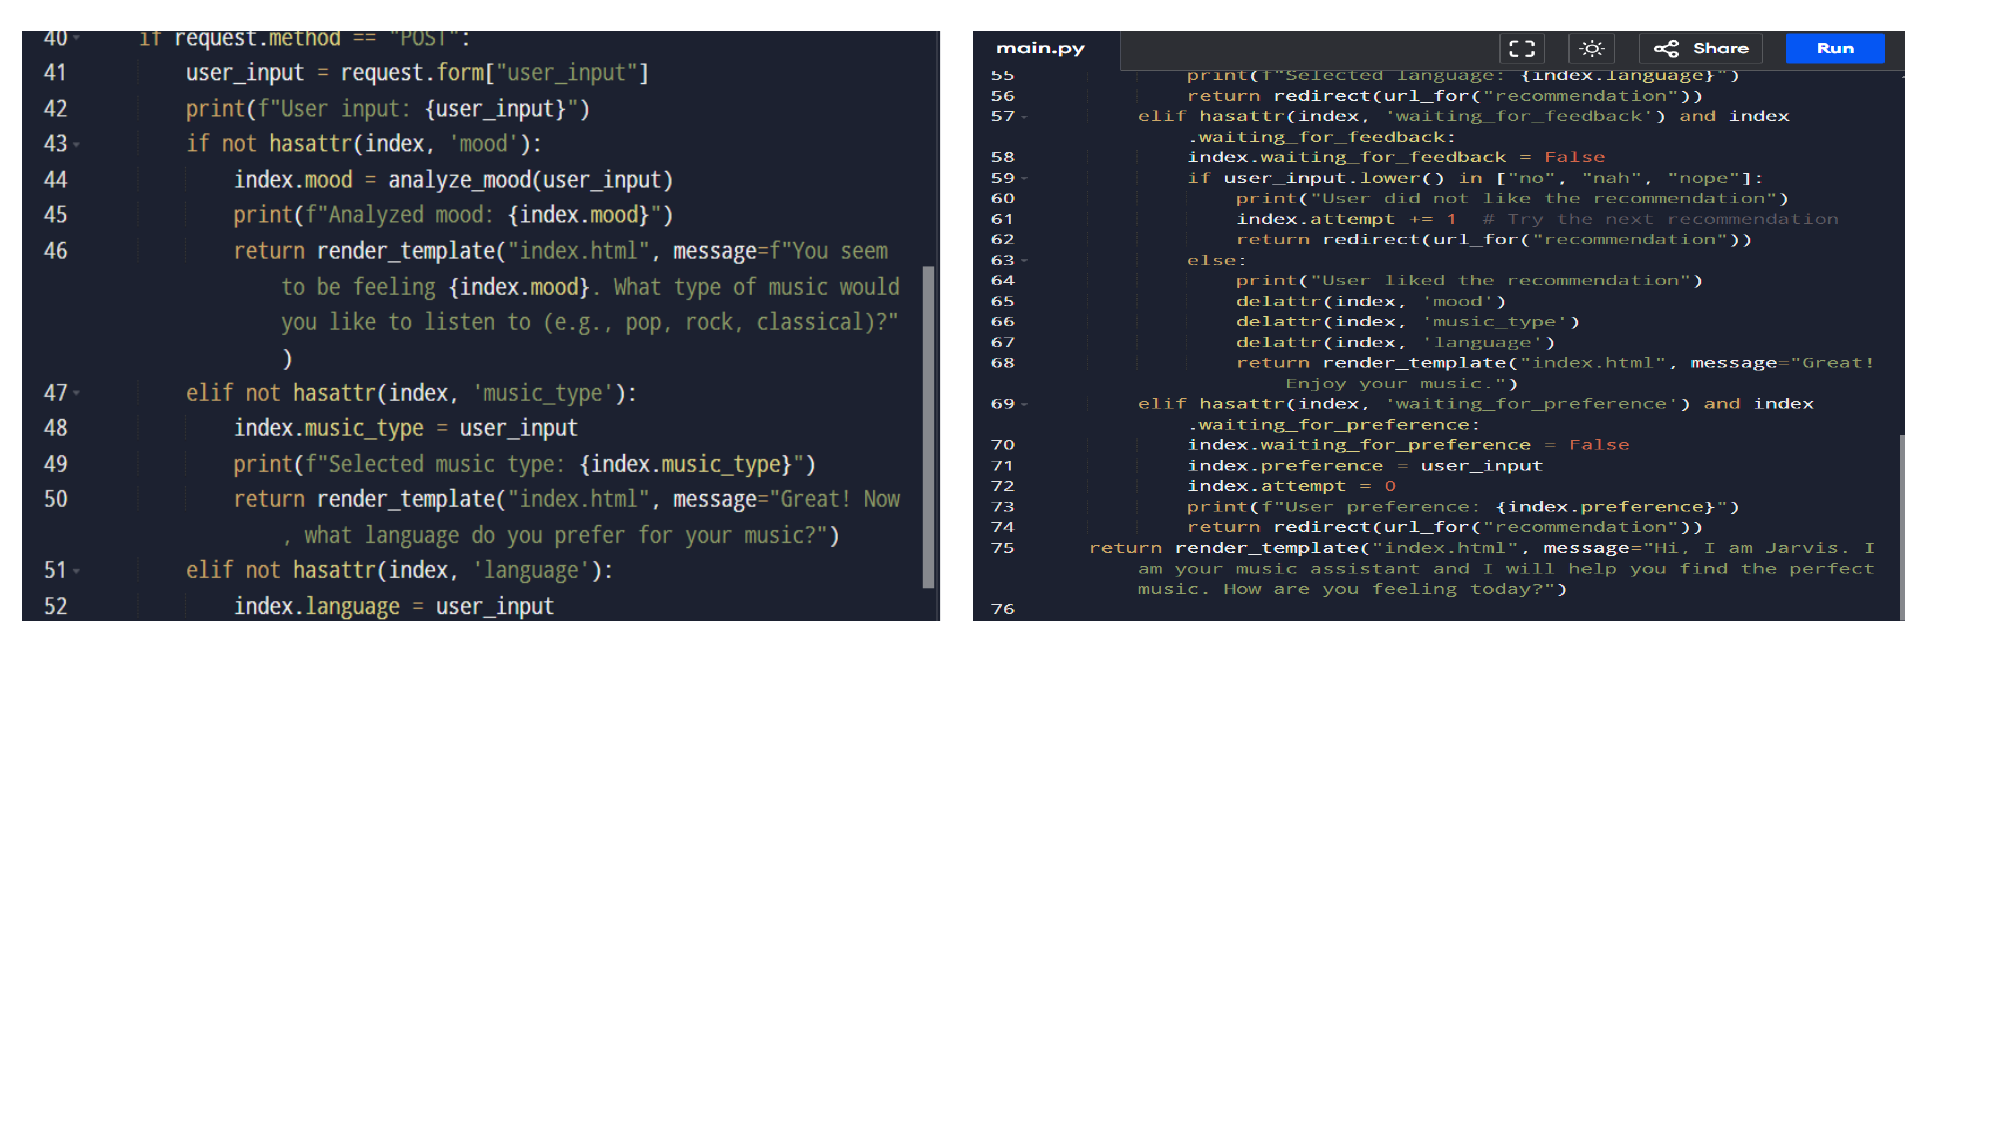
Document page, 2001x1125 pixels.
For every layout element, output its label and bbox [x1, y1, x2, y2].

picture [22, 30, 941, 621]
picture [973, 30, 1905, 621]
